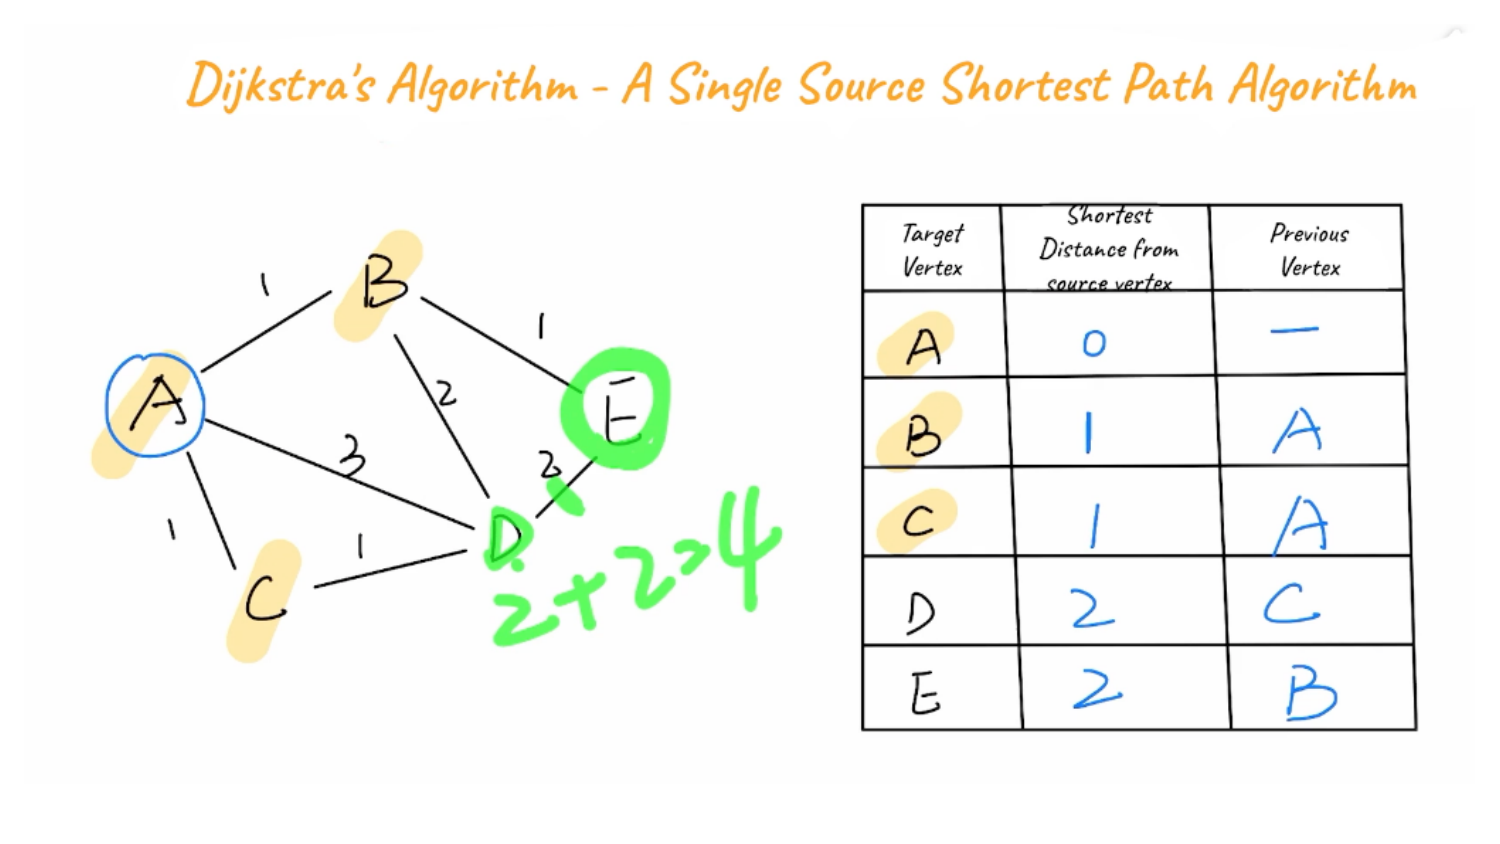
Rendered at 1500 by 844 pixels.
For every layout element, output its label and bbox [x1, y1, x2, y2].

picture [24, 24, 1476, 785]
